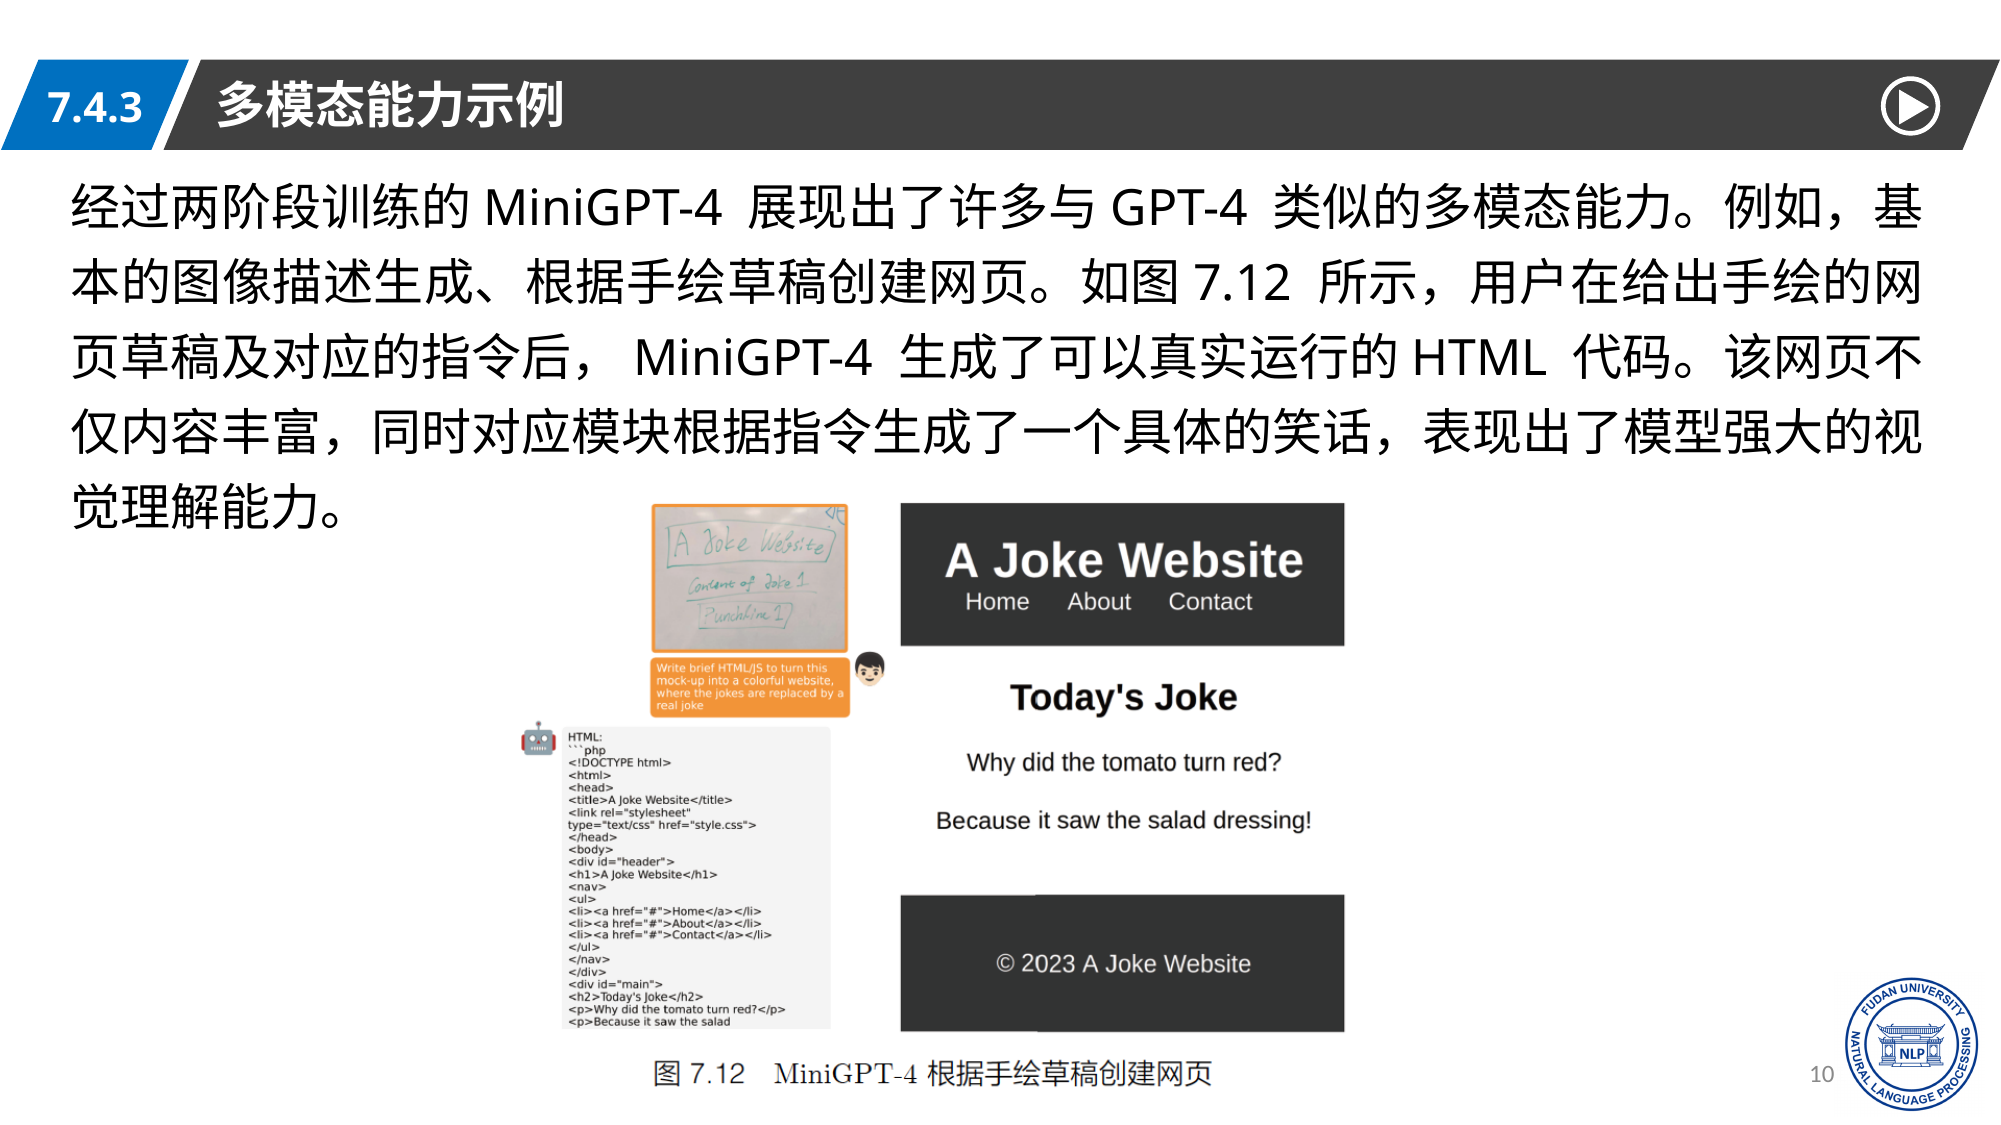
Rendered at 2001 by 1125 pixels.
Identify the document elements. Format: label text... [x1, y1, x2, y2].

text_box [32, 59, 189, 120]
text_box [163, 59, 2000, 150]
picture [468, 479, 1413, 1103]
text_box 多模态能力示例 [200, 66, 581, 142]
text_box 7.4.3 [26, 73, 164, 138]
picture [1834, 972, 1985, 1117]
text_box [1883, 78, 1939, 134]
text_box 经过两阶段训练的MiniGPT-4 展现出了许多与GPT-4 类似的多模态能力。例如，基本的图像描述生成、根据手绘草稿创建网页。如图7.12 所示，用户在给出手绘的网页草稿及对应的指令后，MiniGPT-4 生成了可以真实运行的HTML 代码。该网页不仅内容丰富，同时对应模块根据指令生成了一个具体的笑话，表现出了模型强大的视觉理解能力。 [55, 153, 1939, 543]
text_box [1, 89, 157, 150]
slide_number 101 [1416, 1042, 1863, 1103]
